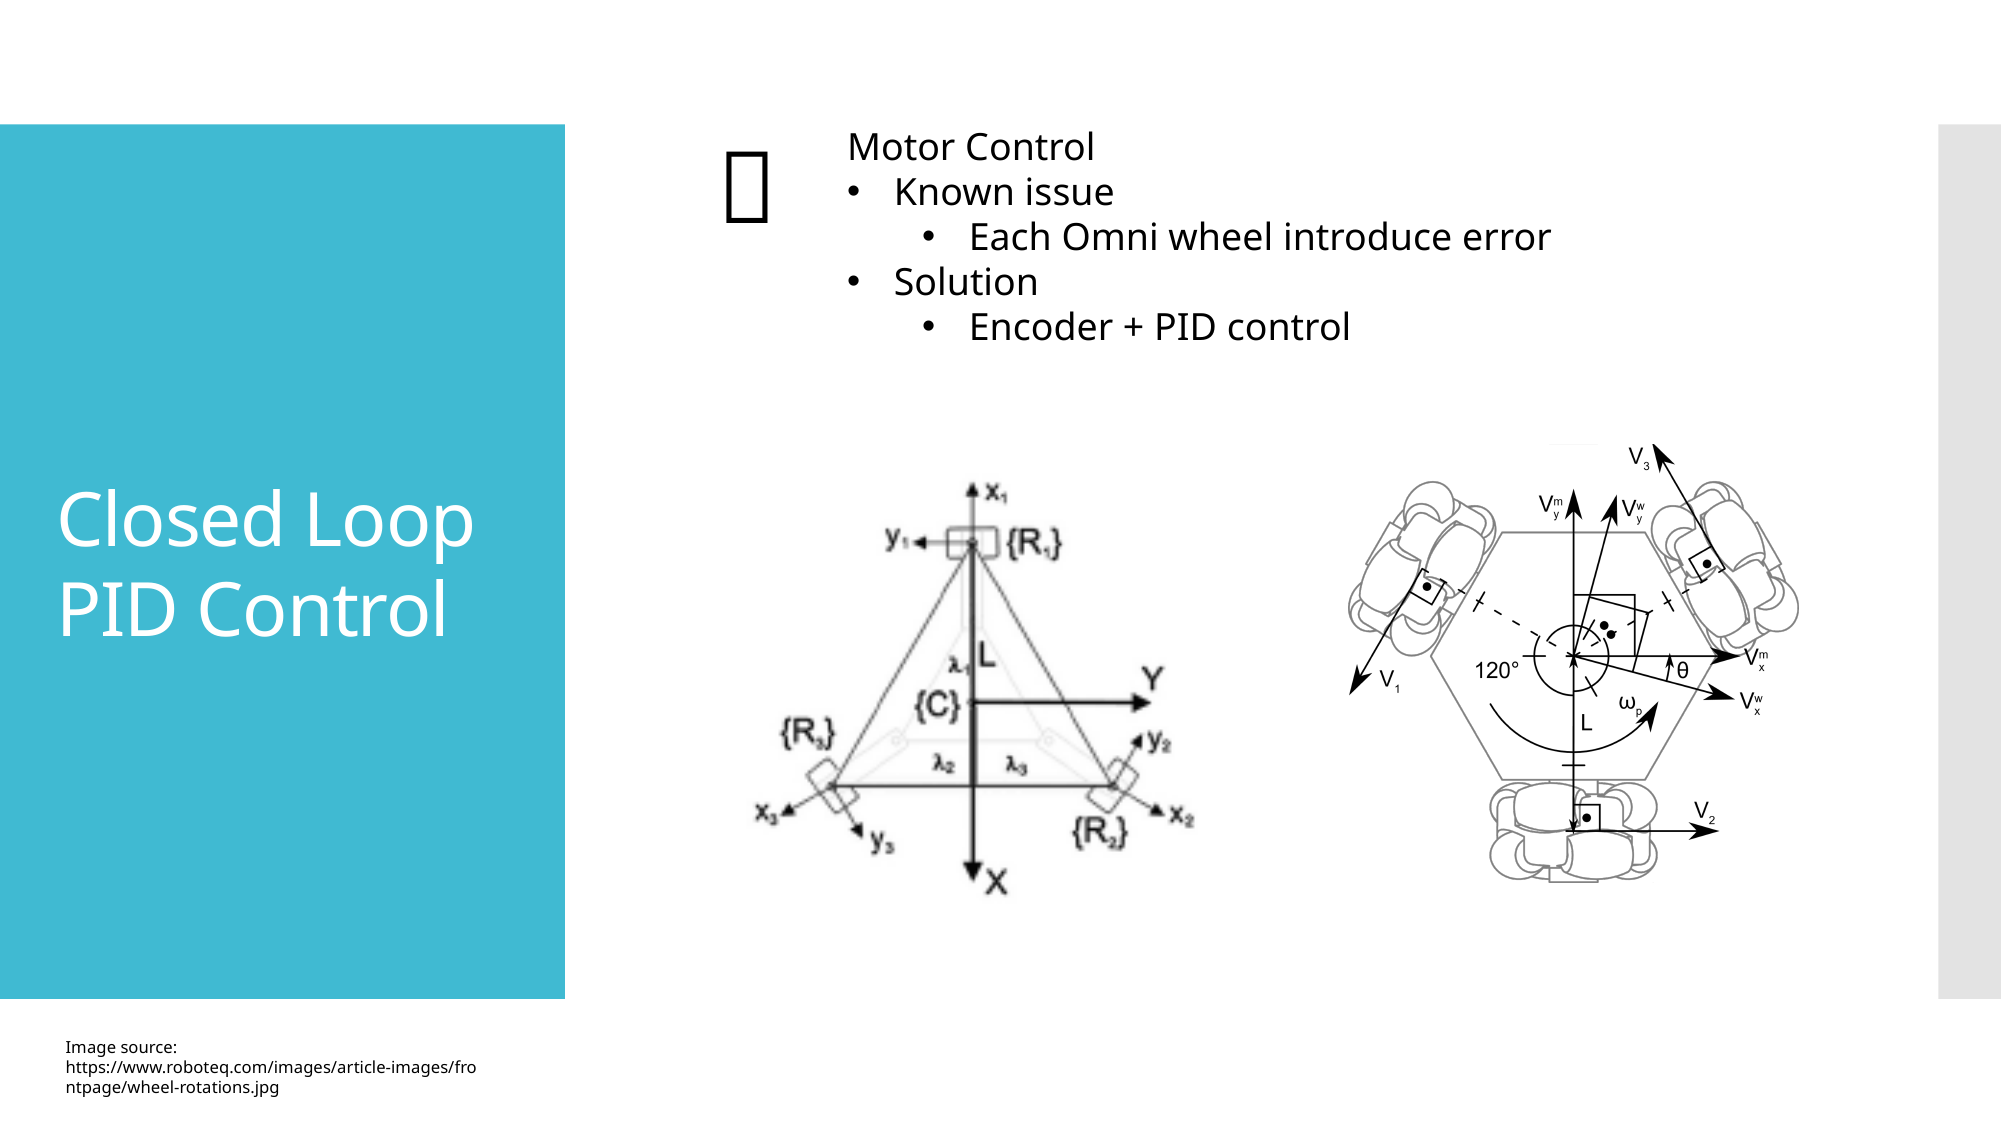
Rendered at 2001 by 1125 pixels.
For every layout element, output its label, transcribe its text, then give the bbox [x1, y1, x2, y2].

picture [1348, 444, 1799, 883]
title Closed Loop PID Control [41, 184, 525, 940]
picture [662, 409, 1218, 930]
text_box Image source: https://www.roboteq.com/images/article-images/frontpage/wheel-rotations.jpg [50, 1029, 501, 1105]
text_box Motor Control Known issue Each Omni wheel introduce error Solution Encoder + PID control [832, 115, 1734, 356]
text_box 🤖 [702, 115, 793, 251]
